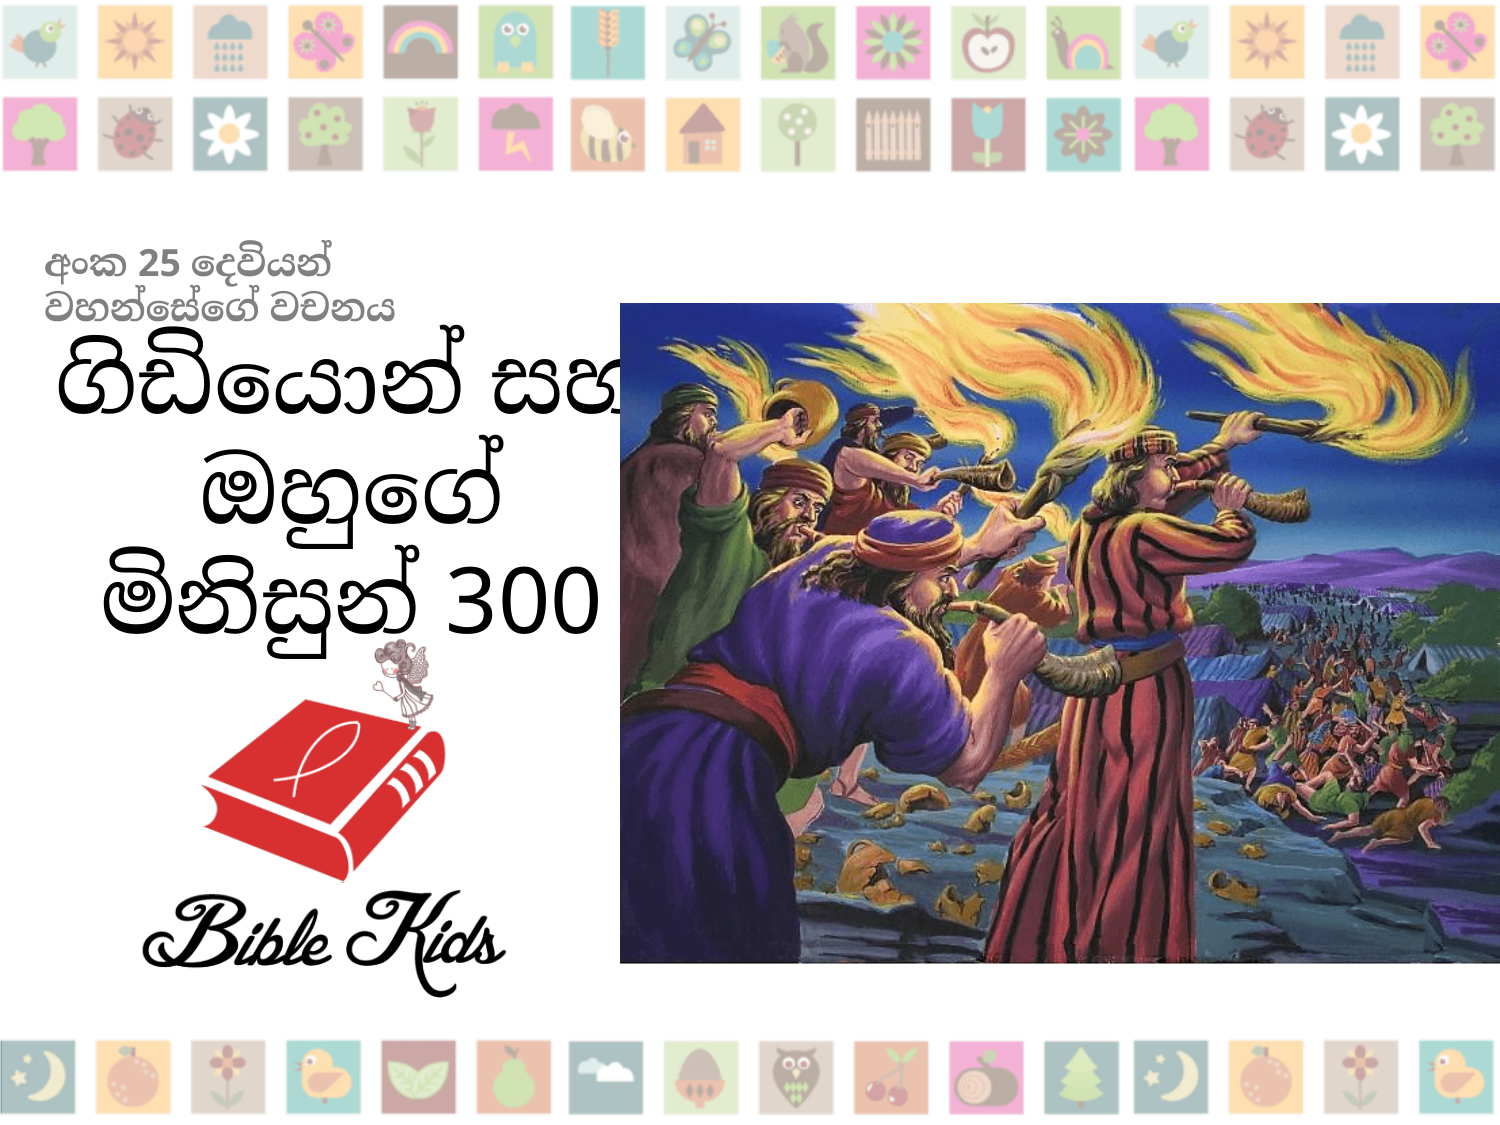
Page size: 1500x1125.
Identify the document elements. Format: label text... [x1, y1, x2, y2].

picture [117, 600, 544, 1027]
picture [619, 303, 1500, 965]
text_box අංක 25 දෙවියන් වහන්සේගේ වචනය [29, 231, 543, 314]
text_box ගිඩියොන් සහ ඔහුගේ මිනිසුන් 300 [29, 314, 614, 659]
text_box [0, 3, 1500, 181]
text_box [0, 1028, 1500, 1118]
